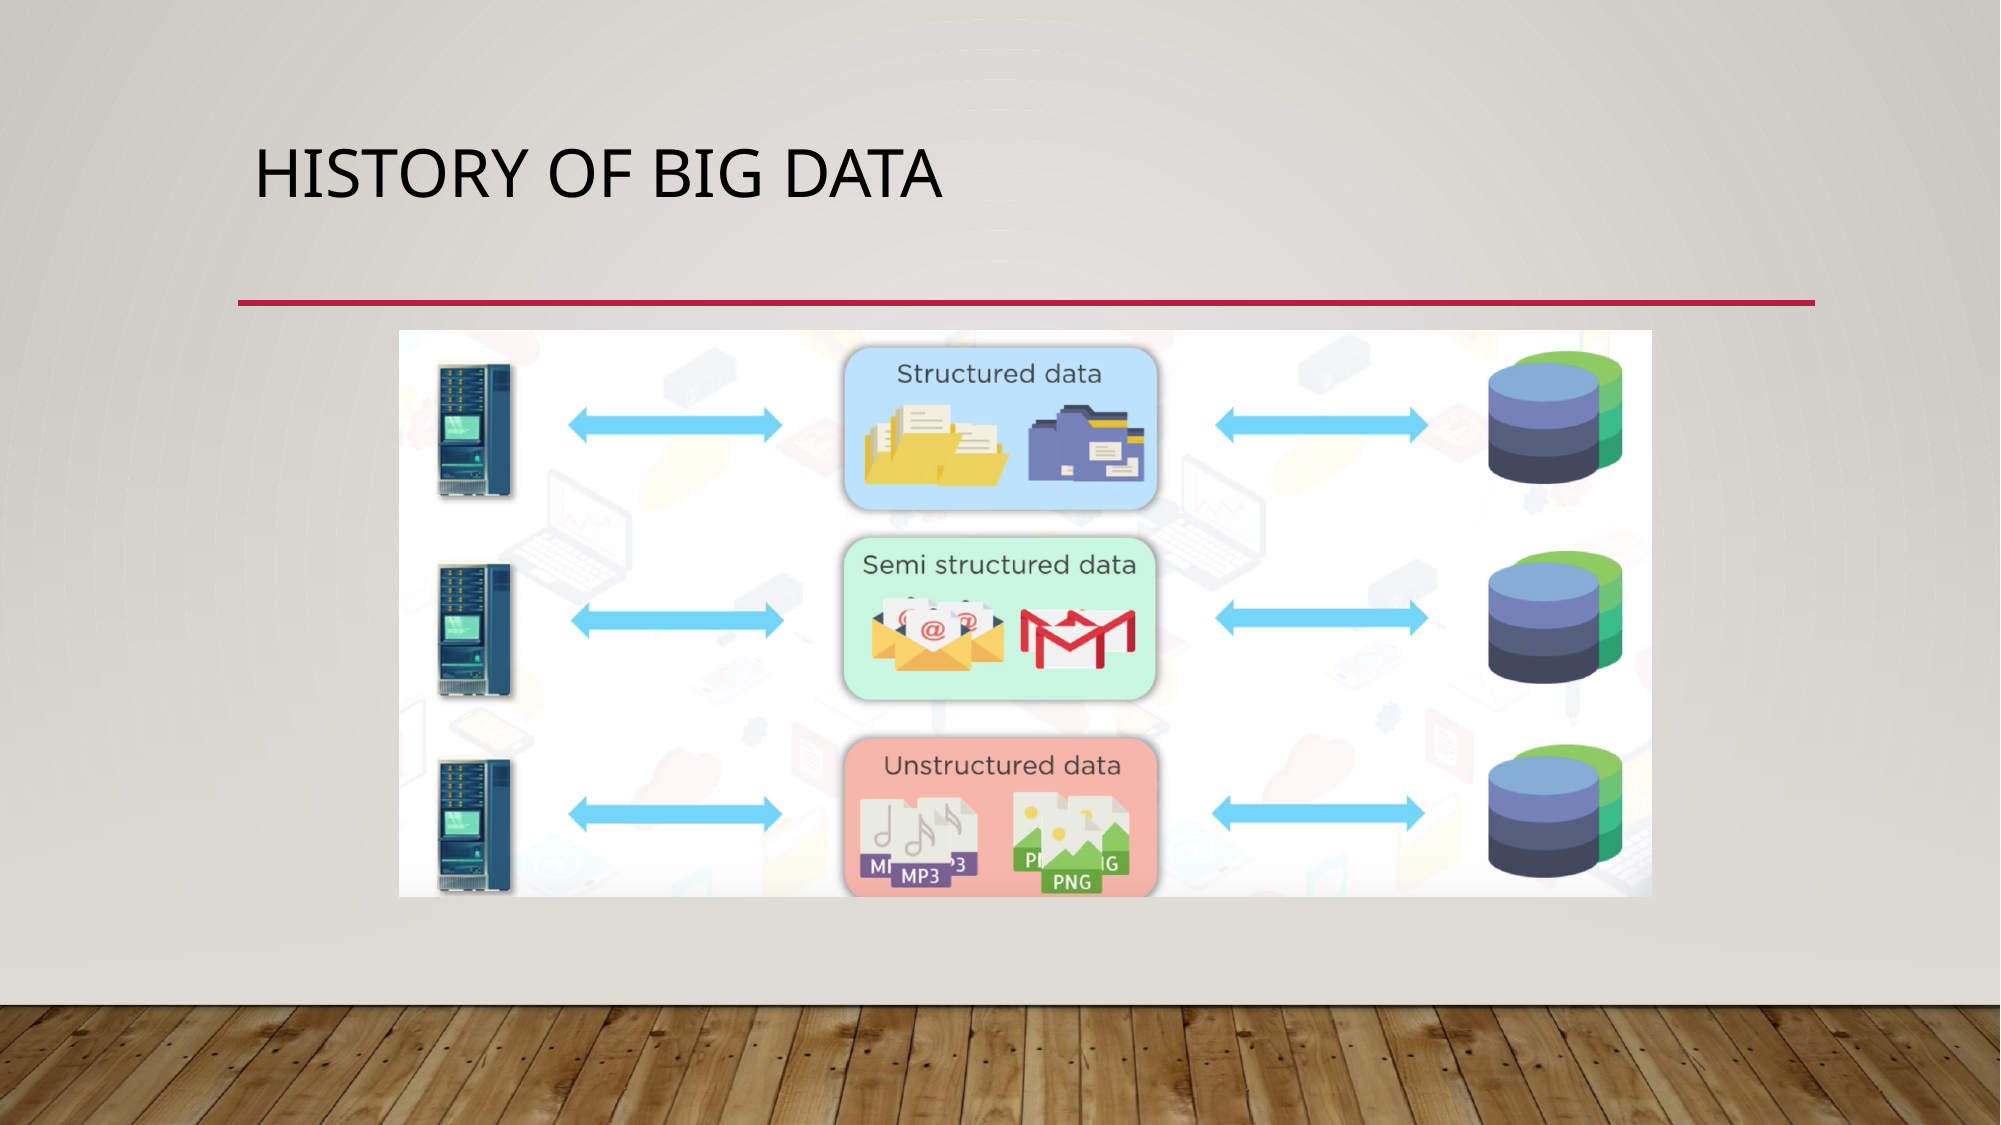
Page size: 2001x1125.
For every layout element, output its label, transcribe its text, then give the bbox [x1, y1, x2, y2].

picture [0, 1005, 2000, 1125]
title History of Big Data [238, 131, 1814, 305]
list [399, 330, 1653, 897]
